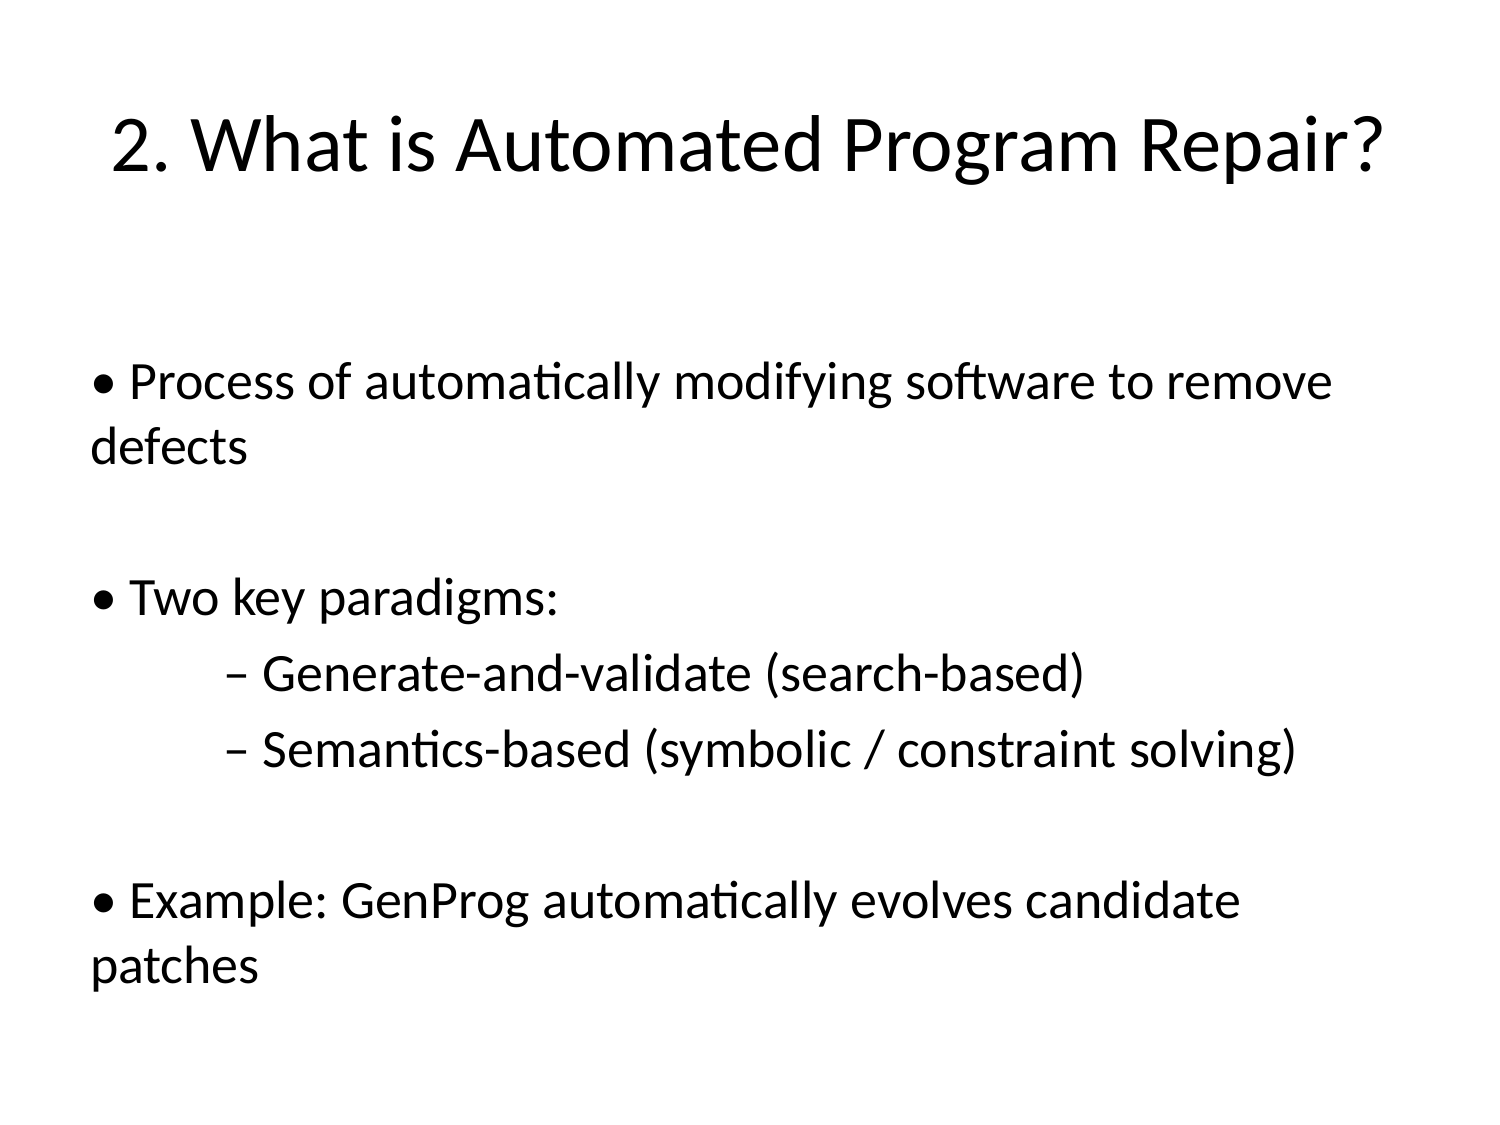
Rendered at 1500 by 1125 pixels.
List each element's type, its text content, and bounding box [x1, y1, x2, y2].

title 2. What is Automated Program Repair? [75, 45, 1425, 233]
list • Process of automatically modifying software to remove defects • Two key paradigms: – Generate-and-validate (search-based) – Semantics-based (symbolic / constraint solving) • Example: GenProg automatically evolves candidate patches [75, 262, 1425, 1005]
